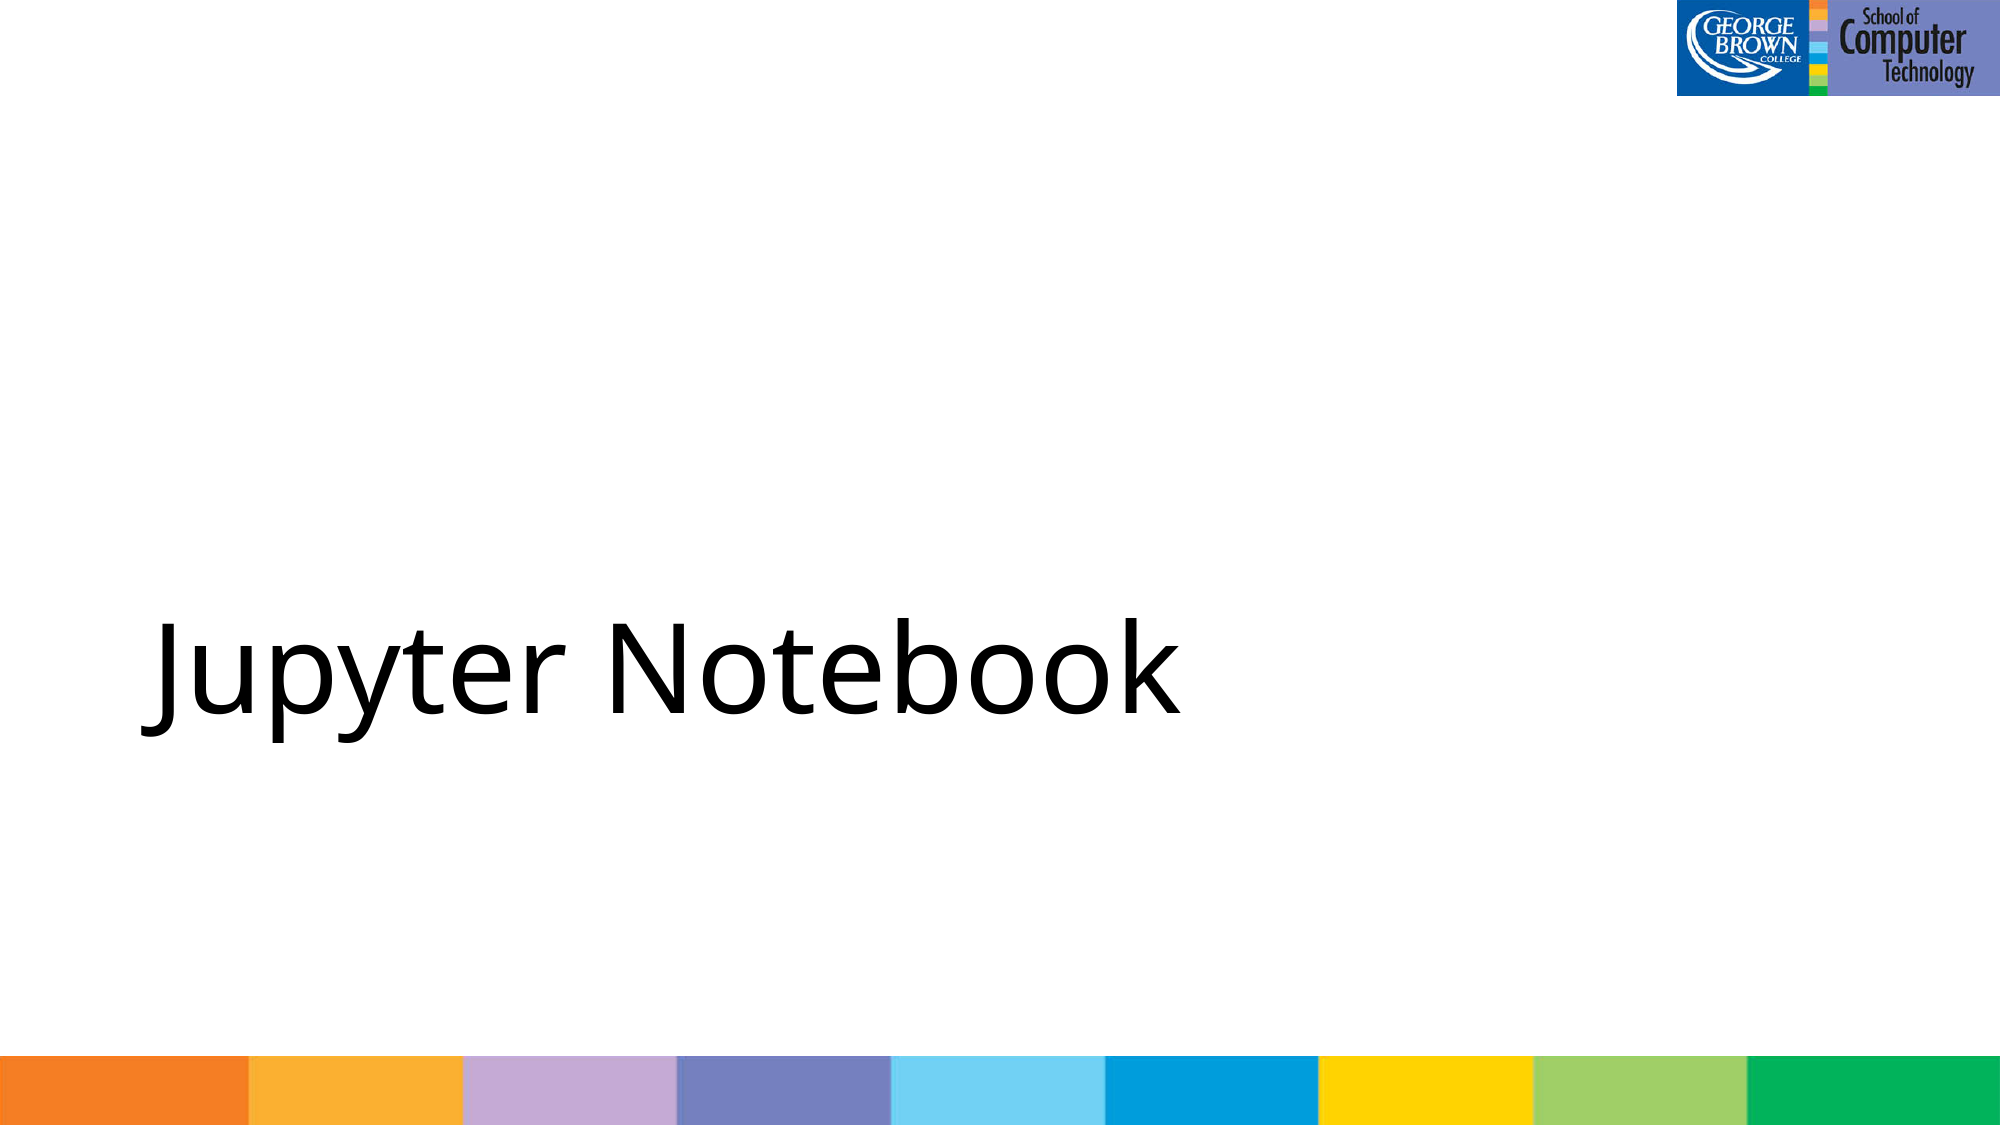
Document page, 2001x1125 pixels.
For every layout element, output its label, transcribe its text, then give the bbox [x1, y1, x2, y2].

title Jupyter Notebook [136, 280, 1862, 749]
picture [0, 1056, 1105, 1125]
picture [1677, 0, 2000, 96]
picture [1318, 1056, 2000, 1125]
